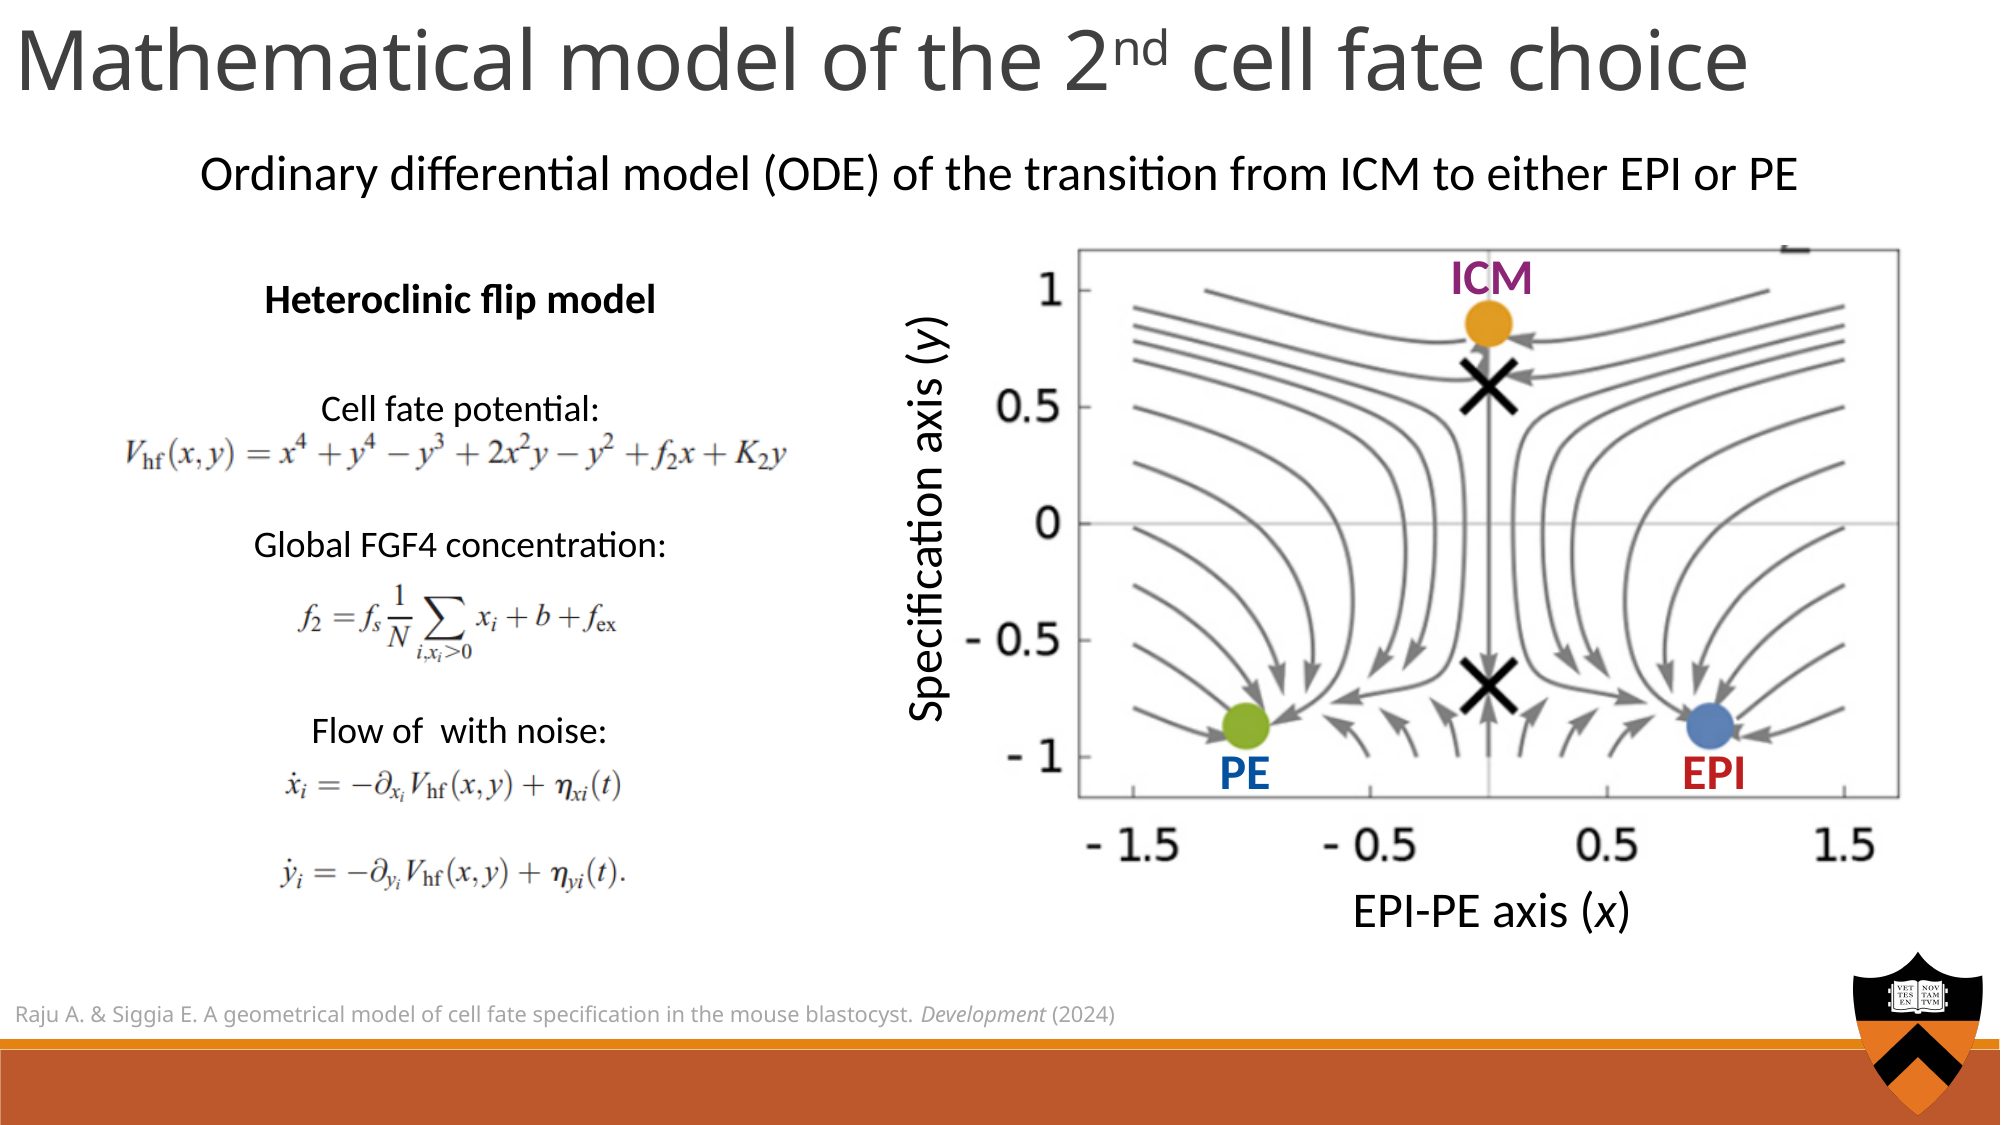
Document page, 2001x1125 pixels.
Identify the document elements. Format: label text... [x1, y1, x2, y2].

picture [284, 572, 618, 674]
text_box Heteroclinic flip model [249, 264, 672, 330]
text_box EPI-PE axis (x) [1081, 871, 1903, 945]
text_box Ordinary differential model (ODE) of the transition from ICM to either EPI or PE [0, 133, 2000, 208]
text_box Specification axis (y) [884, 245, 950, 793]
picture [264, 763, 643, 899]
text_box Mathematical model of the 2nd cell fate choice [0, 0, 2000, 133]
text_box Raju A. & Siggia E. A geometrical model of cell fate specification in the mouse blastocyst. Development (2024) [0, 993, 1805, 1035]
text_box ICM [1435, 236, 1549, 242]
picture [1853, 950, 1984, 1116]
picture [114, 418, 788, 483]
text_box Global FGF4 concentration: [239, 512, 683, 573]
text_box Cell fate potential: [306, 376, 616, 416]
picture [951, 245, 1904, 863]
